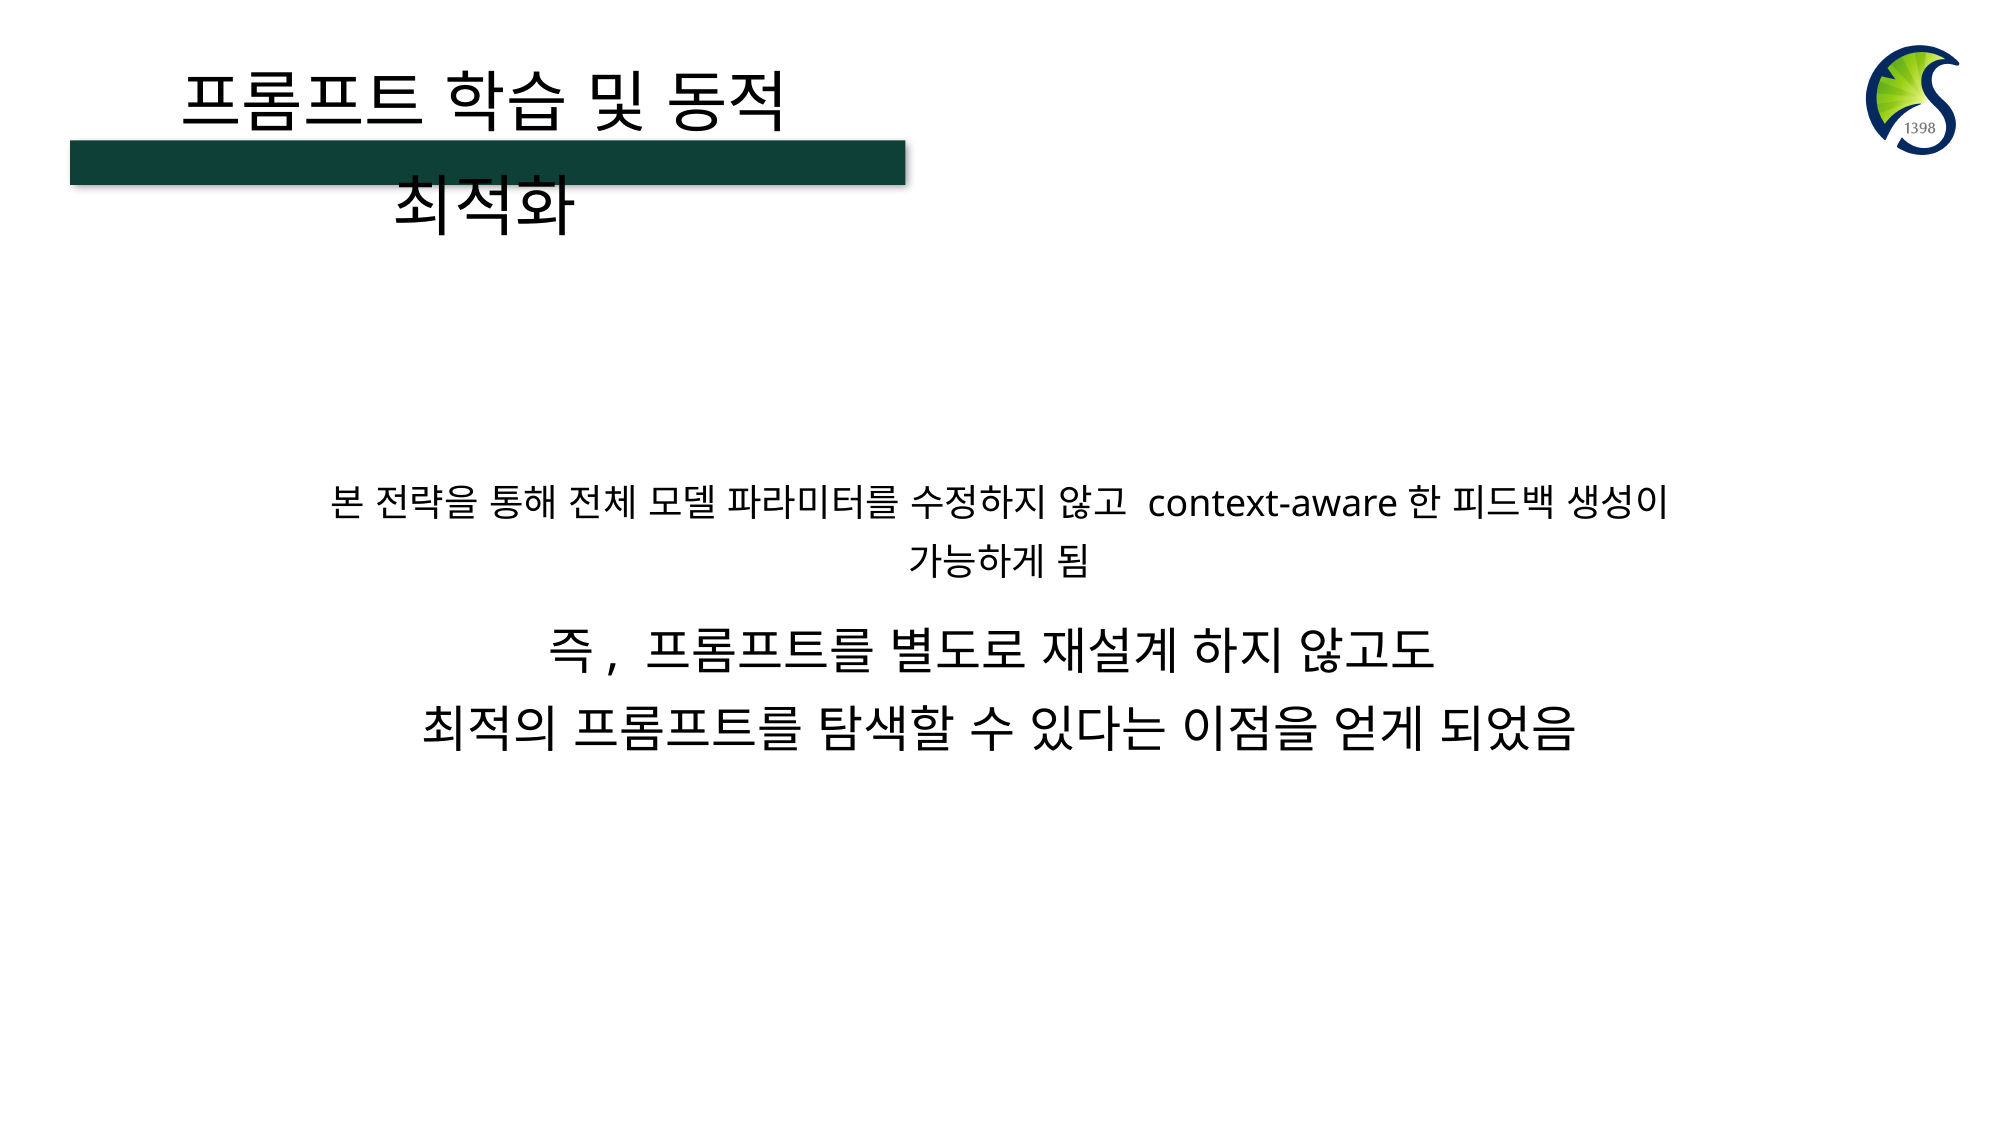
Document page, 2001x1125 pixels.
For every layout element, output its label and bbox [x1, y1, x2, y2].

text_box [249, 457, 1751, 762]
picture [1862, 42, 1964, 157]
text_box [66, 27, 906, 246]
